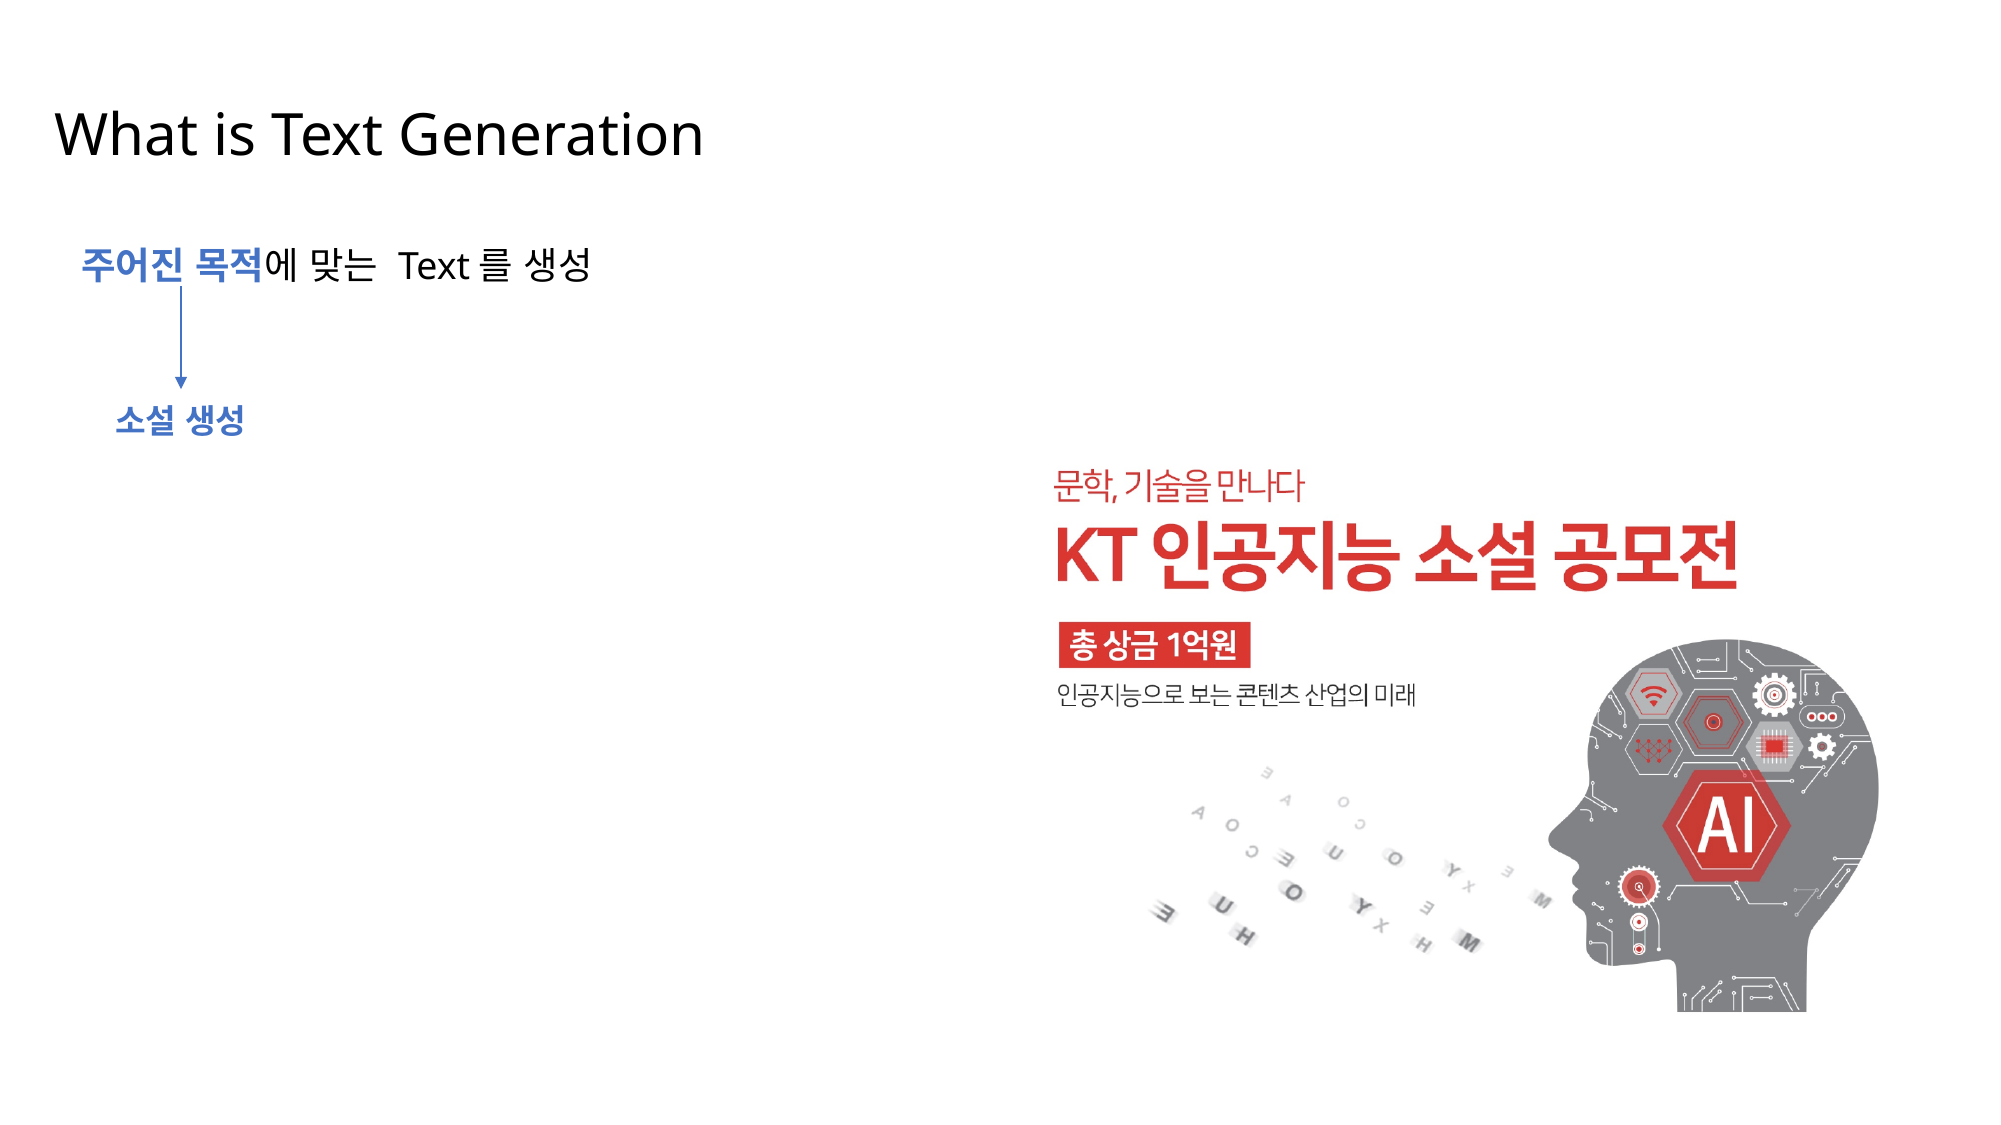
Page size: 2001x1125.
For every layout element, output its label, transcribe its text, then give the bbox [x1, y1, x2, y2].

picture [1024, 444, 1895, 1032]
text_box 소설 생성 [100, 392, 262, 448]
text_box What is Text Generation [39, 89, 721, 175]
text_box 주어진 목적에 맞는 Text를 생성 [66, 211, 1270, 294]
